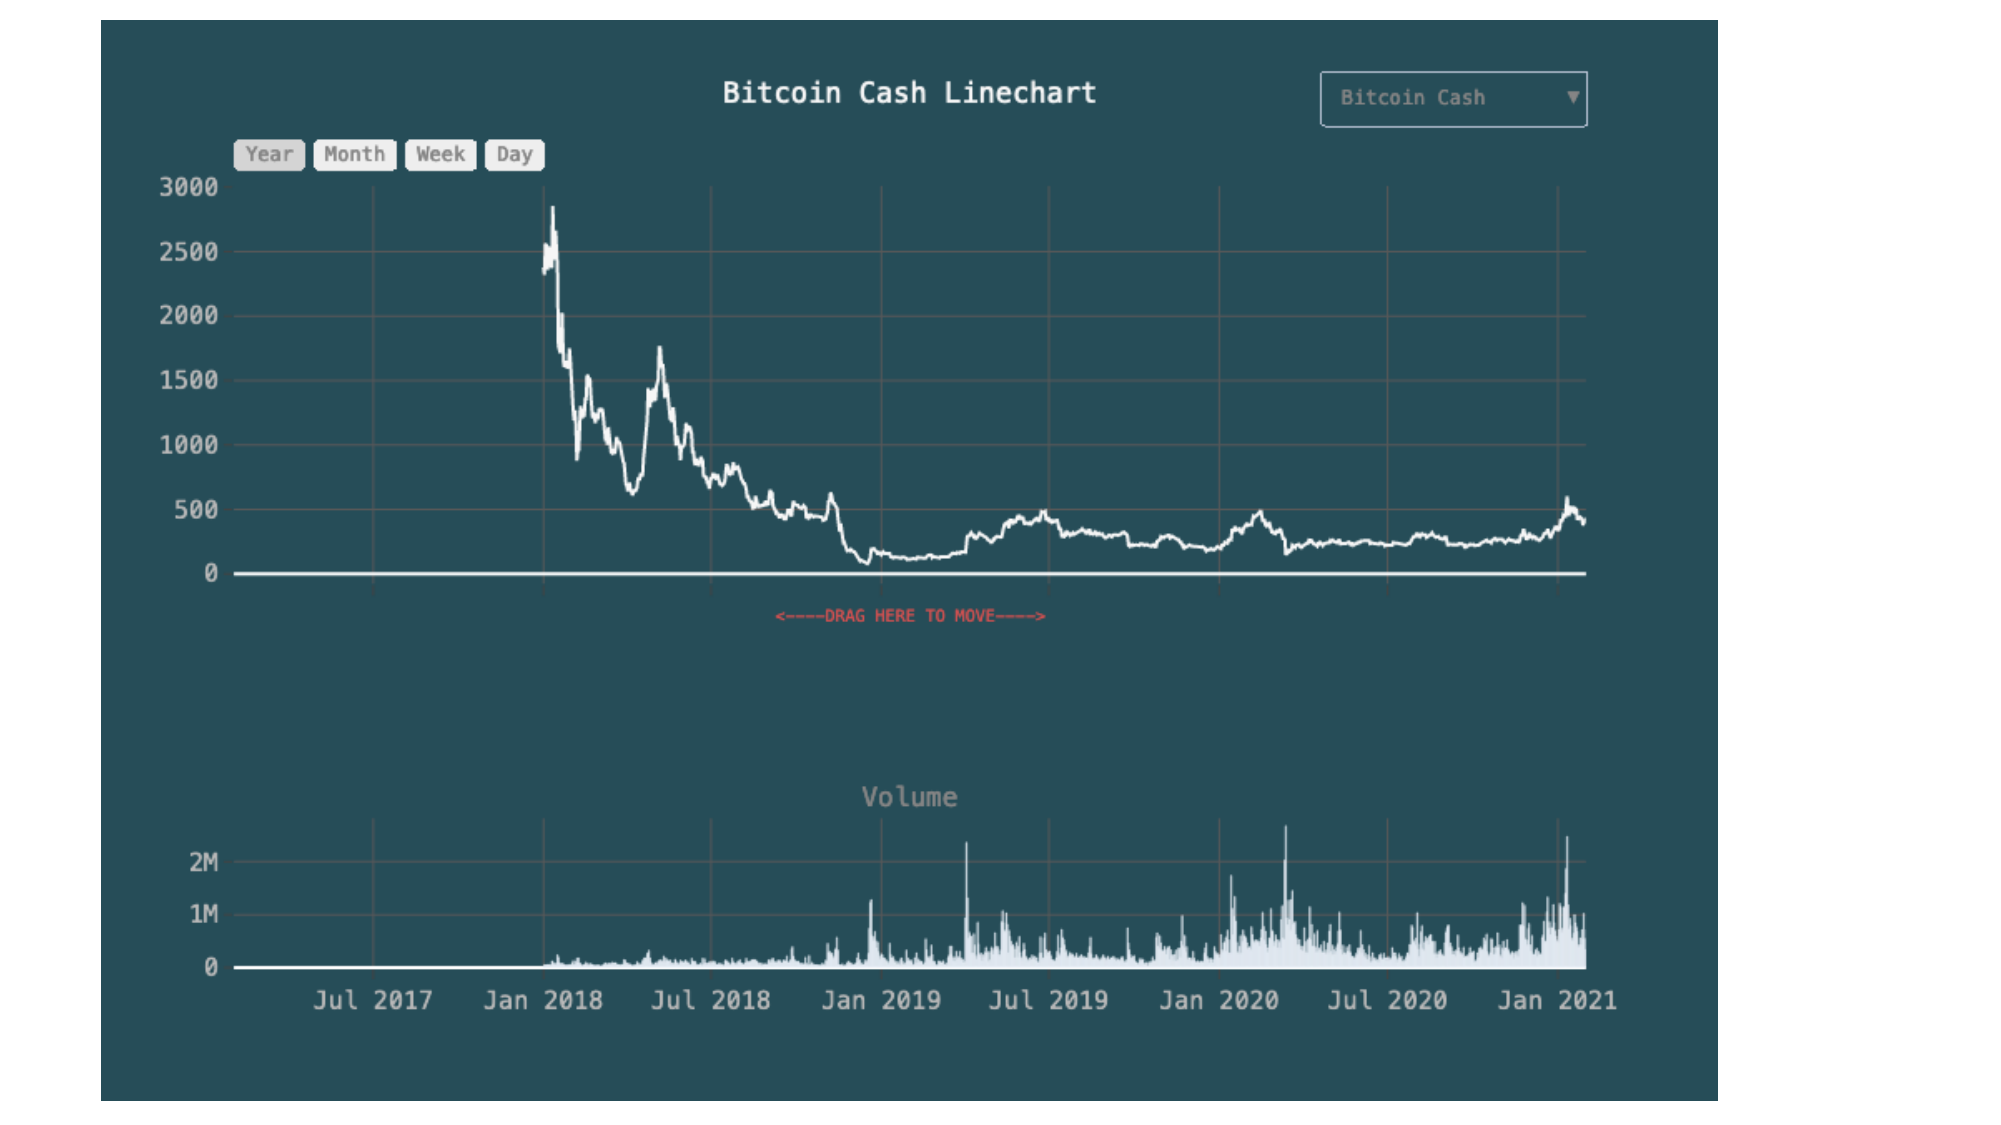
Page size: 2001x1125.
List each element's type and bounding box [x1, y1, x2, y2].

picture [101, 20, 1718, 1101]
